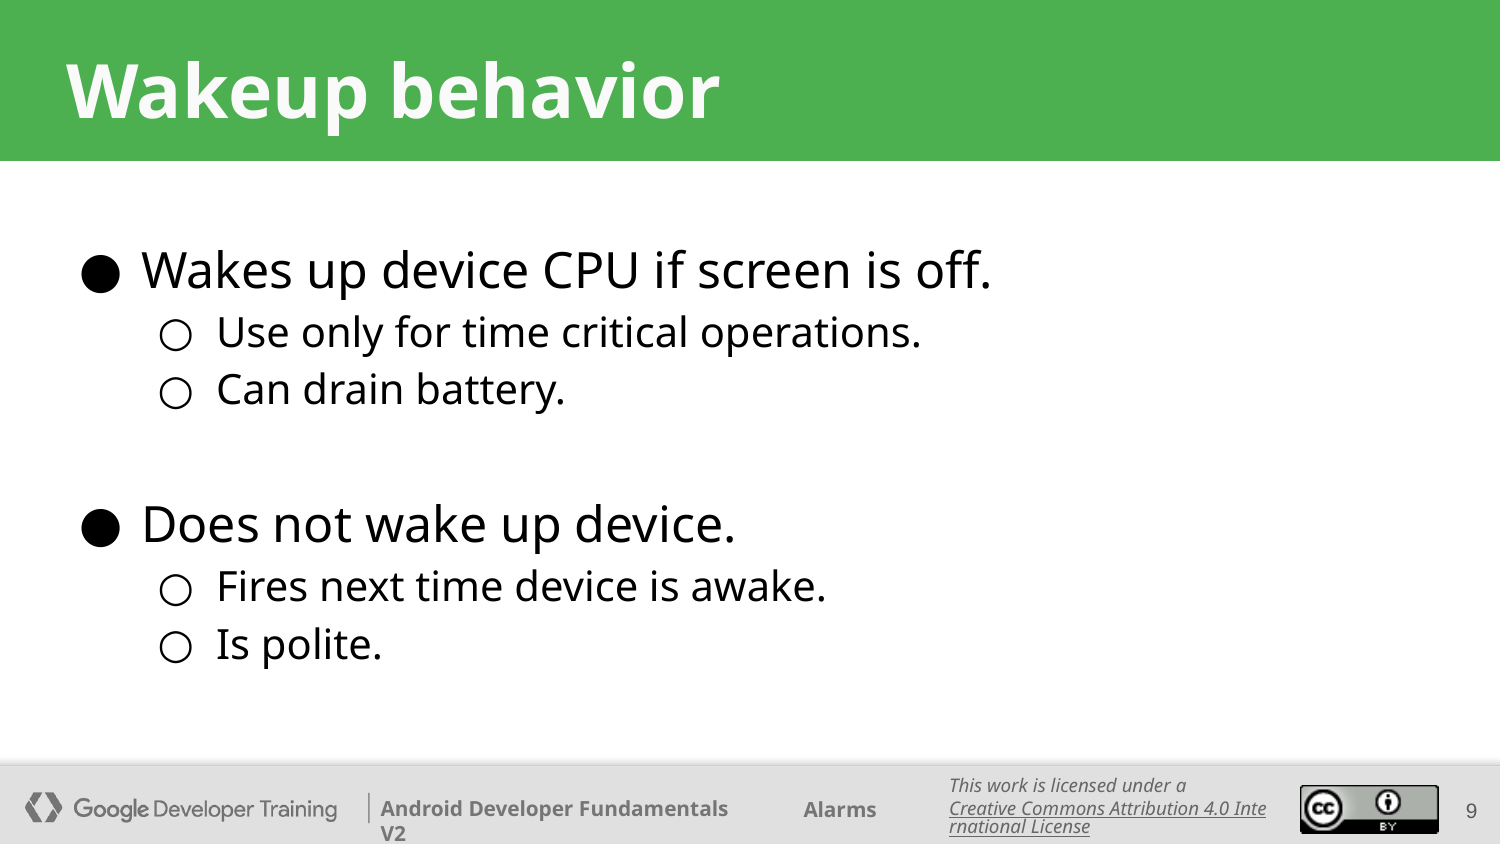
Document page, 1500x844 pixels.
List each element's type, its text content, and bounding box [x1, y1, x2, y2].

list Wakes up device CPU if screen is off. Use only for time critical operations. Can drain battery. Does not wake up device. Fires next time device is awake. Is polite. [51, 214, 1431, 707]
slide_number ‹#› [1402, 777, 1493, 842]
title Wakeup behavior [51, 28, 1449, 122]
picture [0, 161, 1500, 844]
